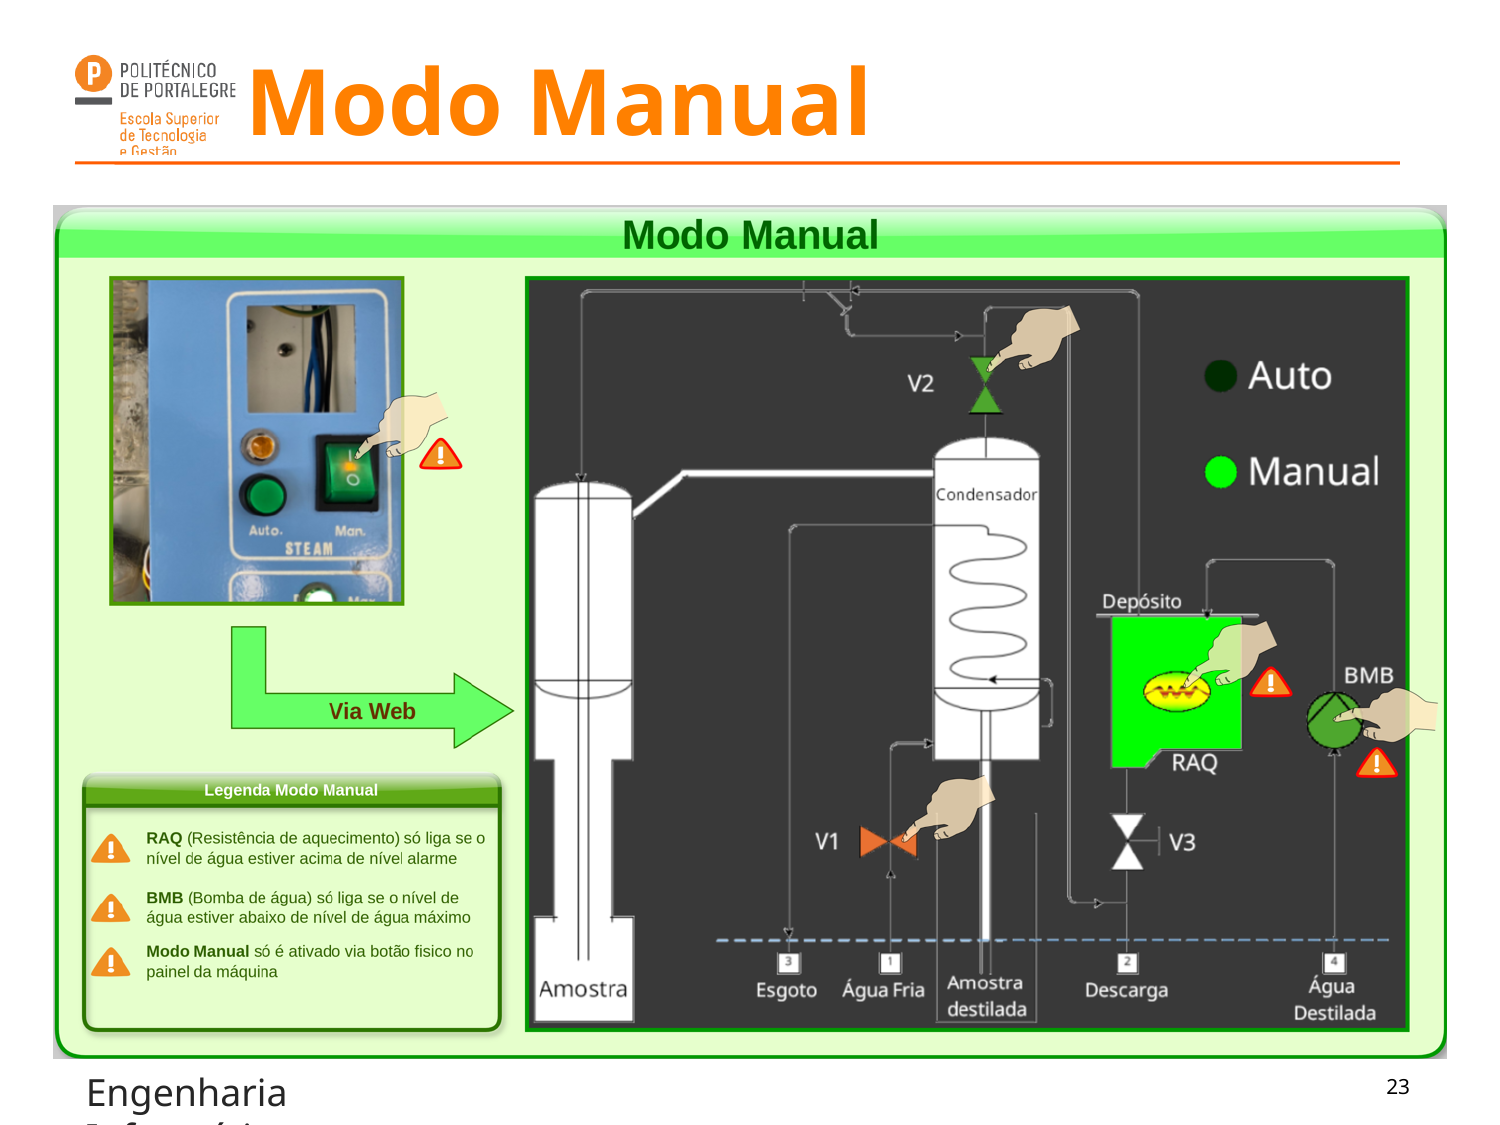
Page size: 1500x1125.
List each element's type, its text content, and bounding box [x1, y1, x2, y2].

slide_number 23 [1074, 1067, 1426, 1120]
title Modo Manual [229, 45, 1448, 162]
picture [52, 205, 1448, 1059]
